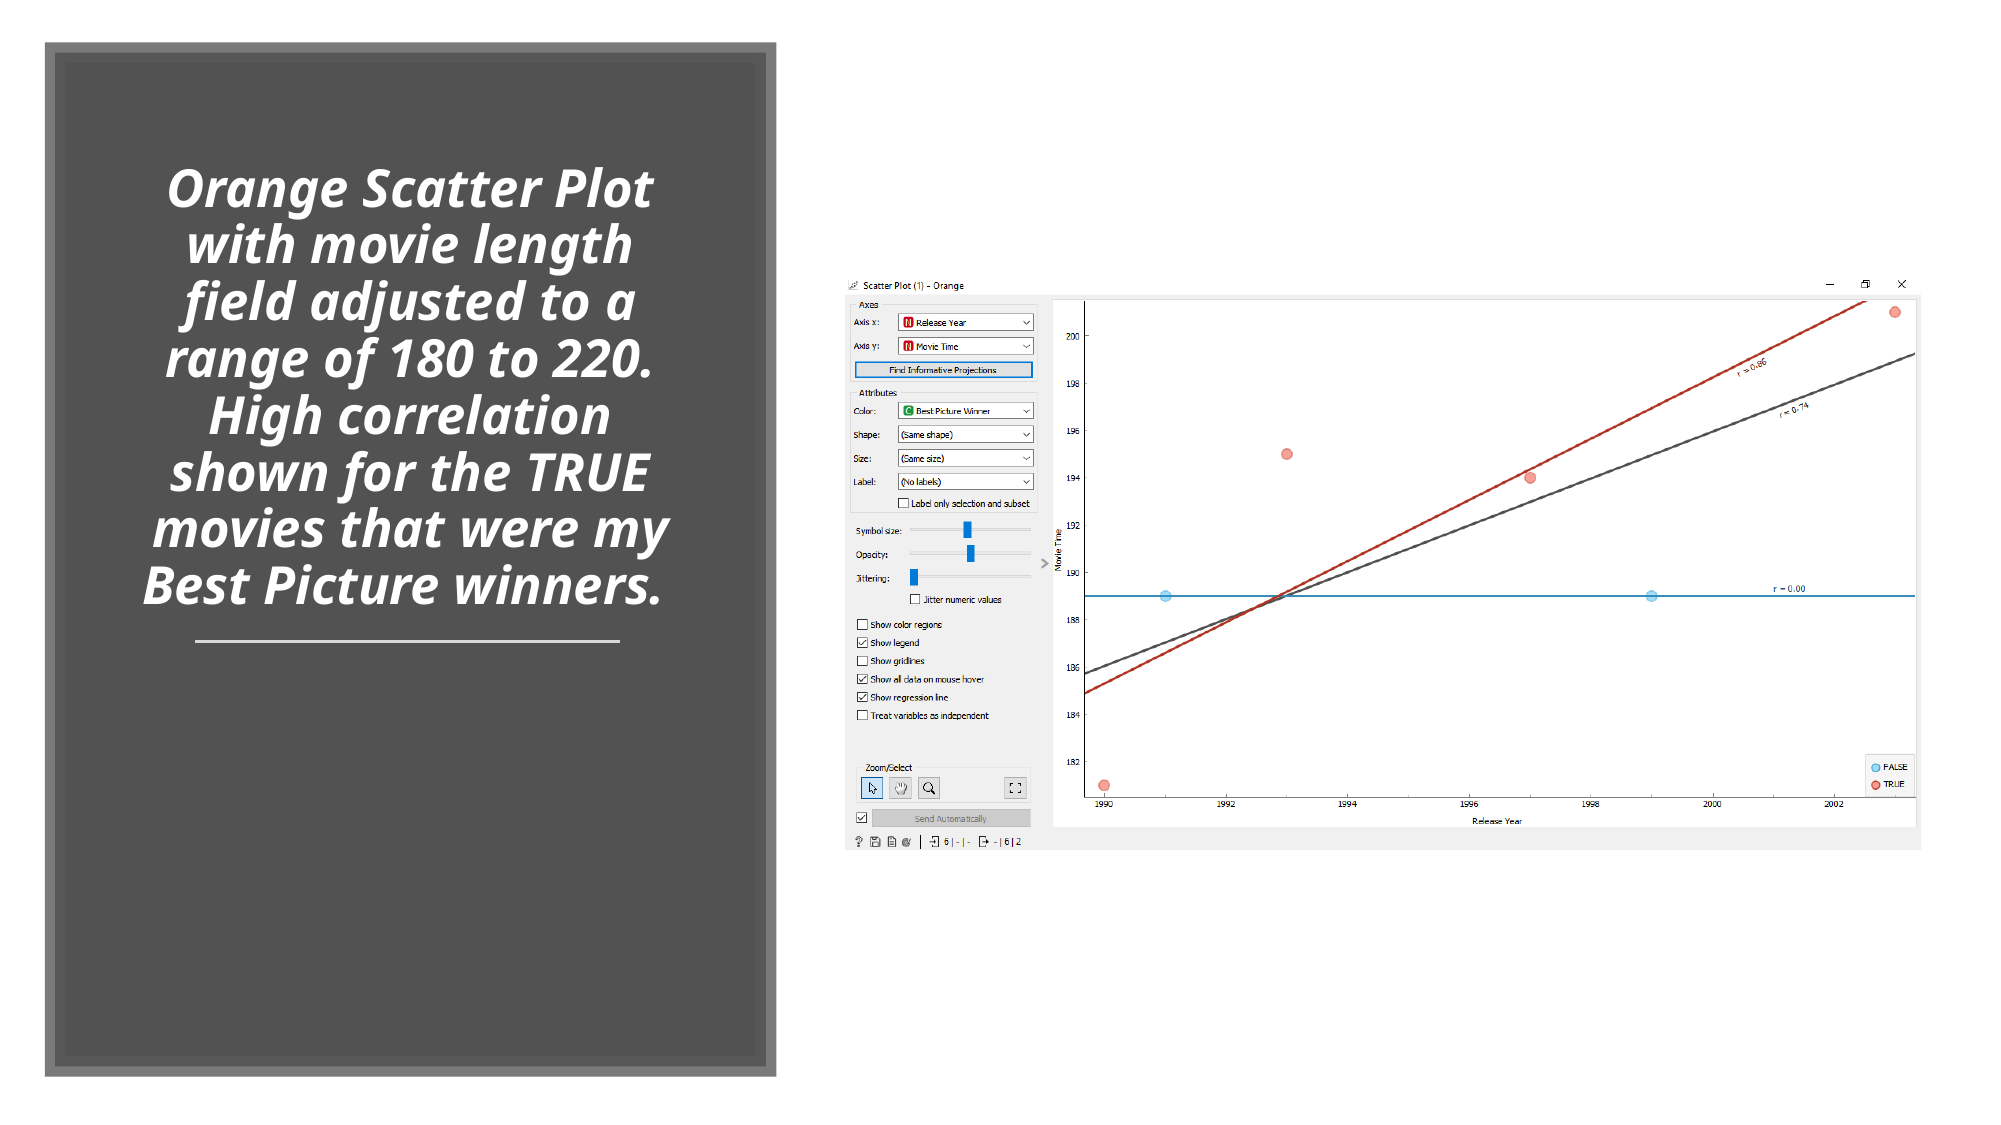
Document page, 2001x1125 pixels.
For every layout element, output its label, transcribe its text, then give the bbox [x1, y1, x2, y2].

title Orange Scatter Plot with movie length field adjusted to a range of 180 to 220. High correlation shown for the TRUE movies that were my Best Picture winners. [110, 149, 711, 624]
picture [845, 276, 1921, 850]
text_box [54, 52, 767, 1067]
